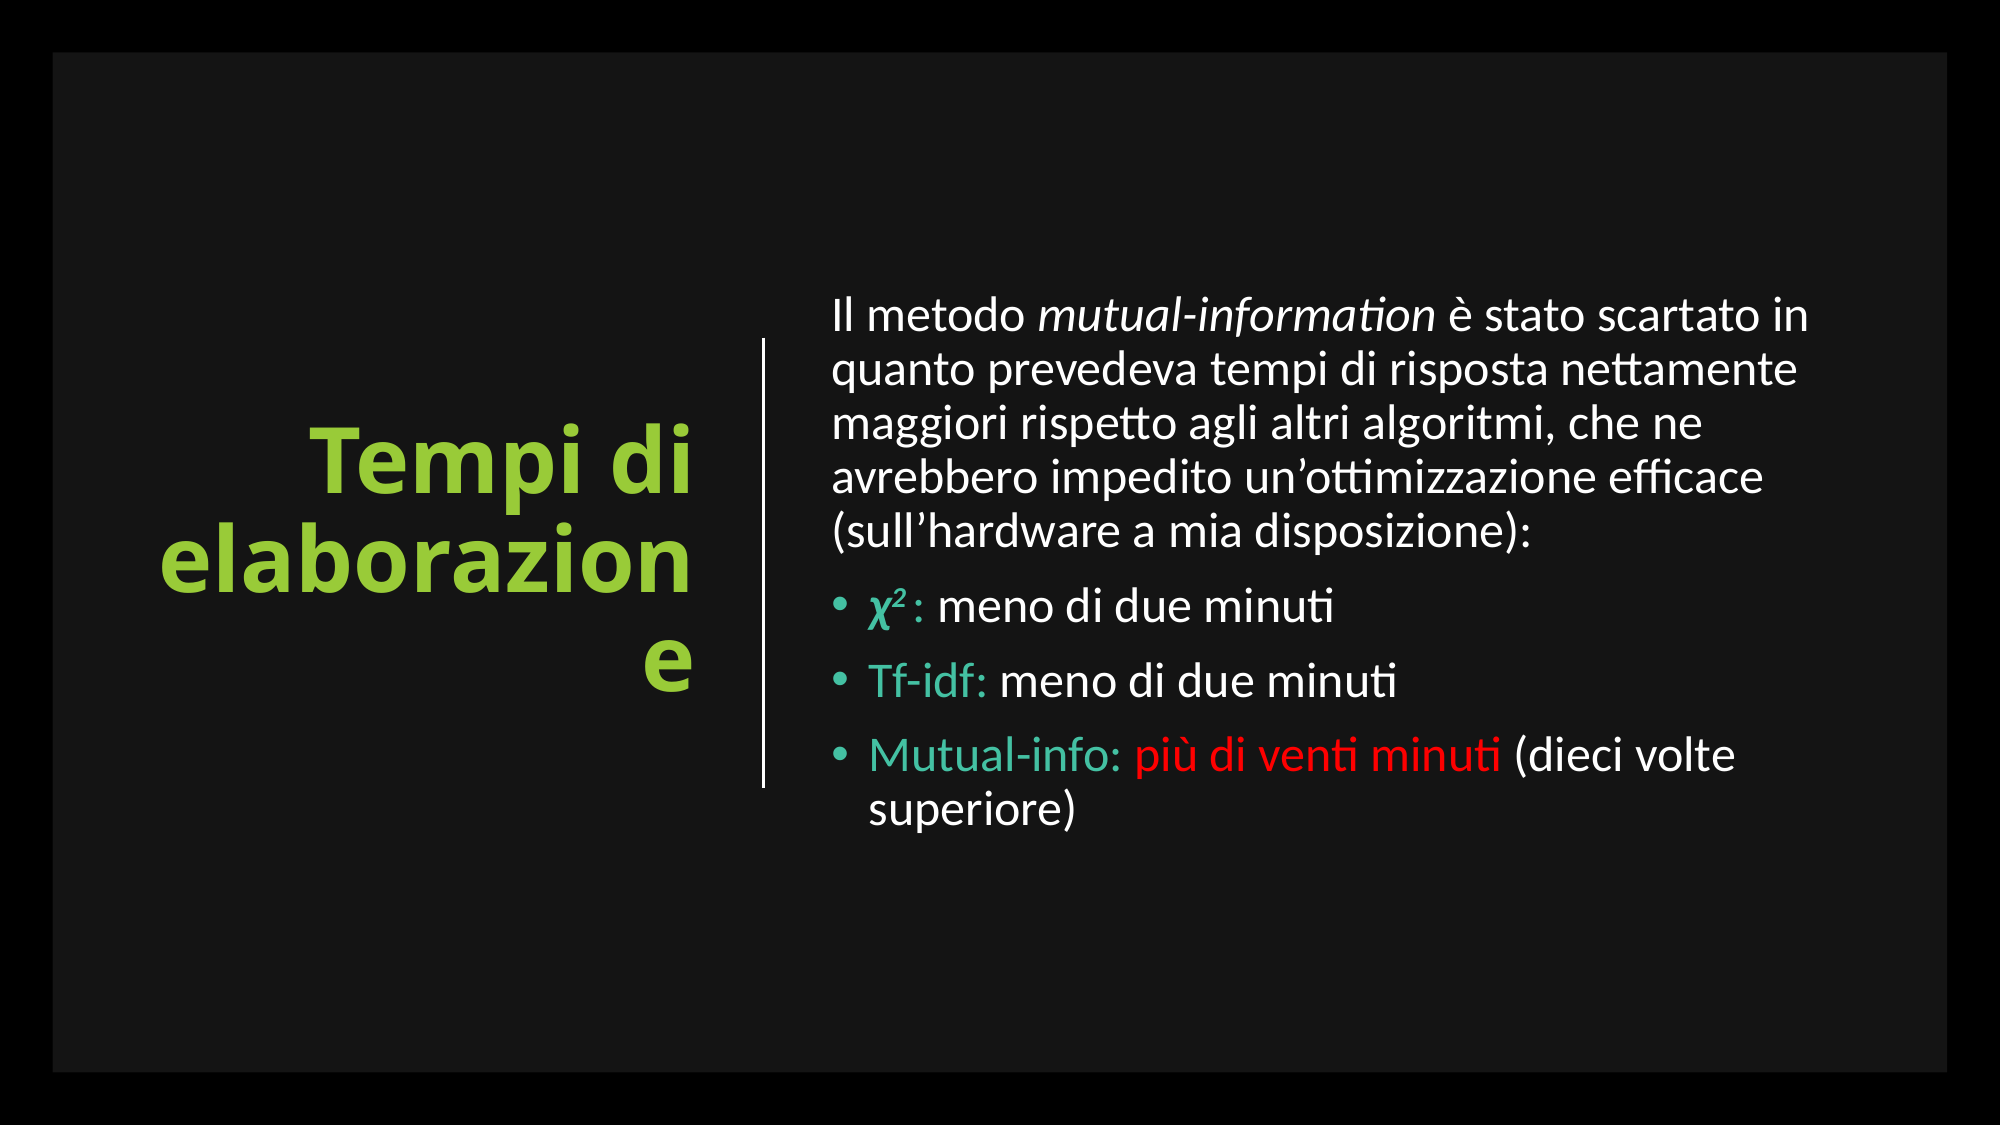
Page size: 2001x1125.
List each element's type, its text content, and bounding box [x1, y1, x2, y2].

list Il metodo mutual-information è stato scartato in quanto prevedeva tempi di risposta nettamente maggiori rispetto agli altri algoritmi, che ne avrebbero impedito un’ottimizzazione efficace (sull’hardware a mia disposizione): χ2 : meno di due minuti Tf-idf: meno di due minuti Mutual-info: più di venti minuti (dieci volte superiore) [816, 158, 1863, 967]
text_box [52, 51, 1948, 1073]
title Tempi di elaborazione [137, 158, 711, 967]
